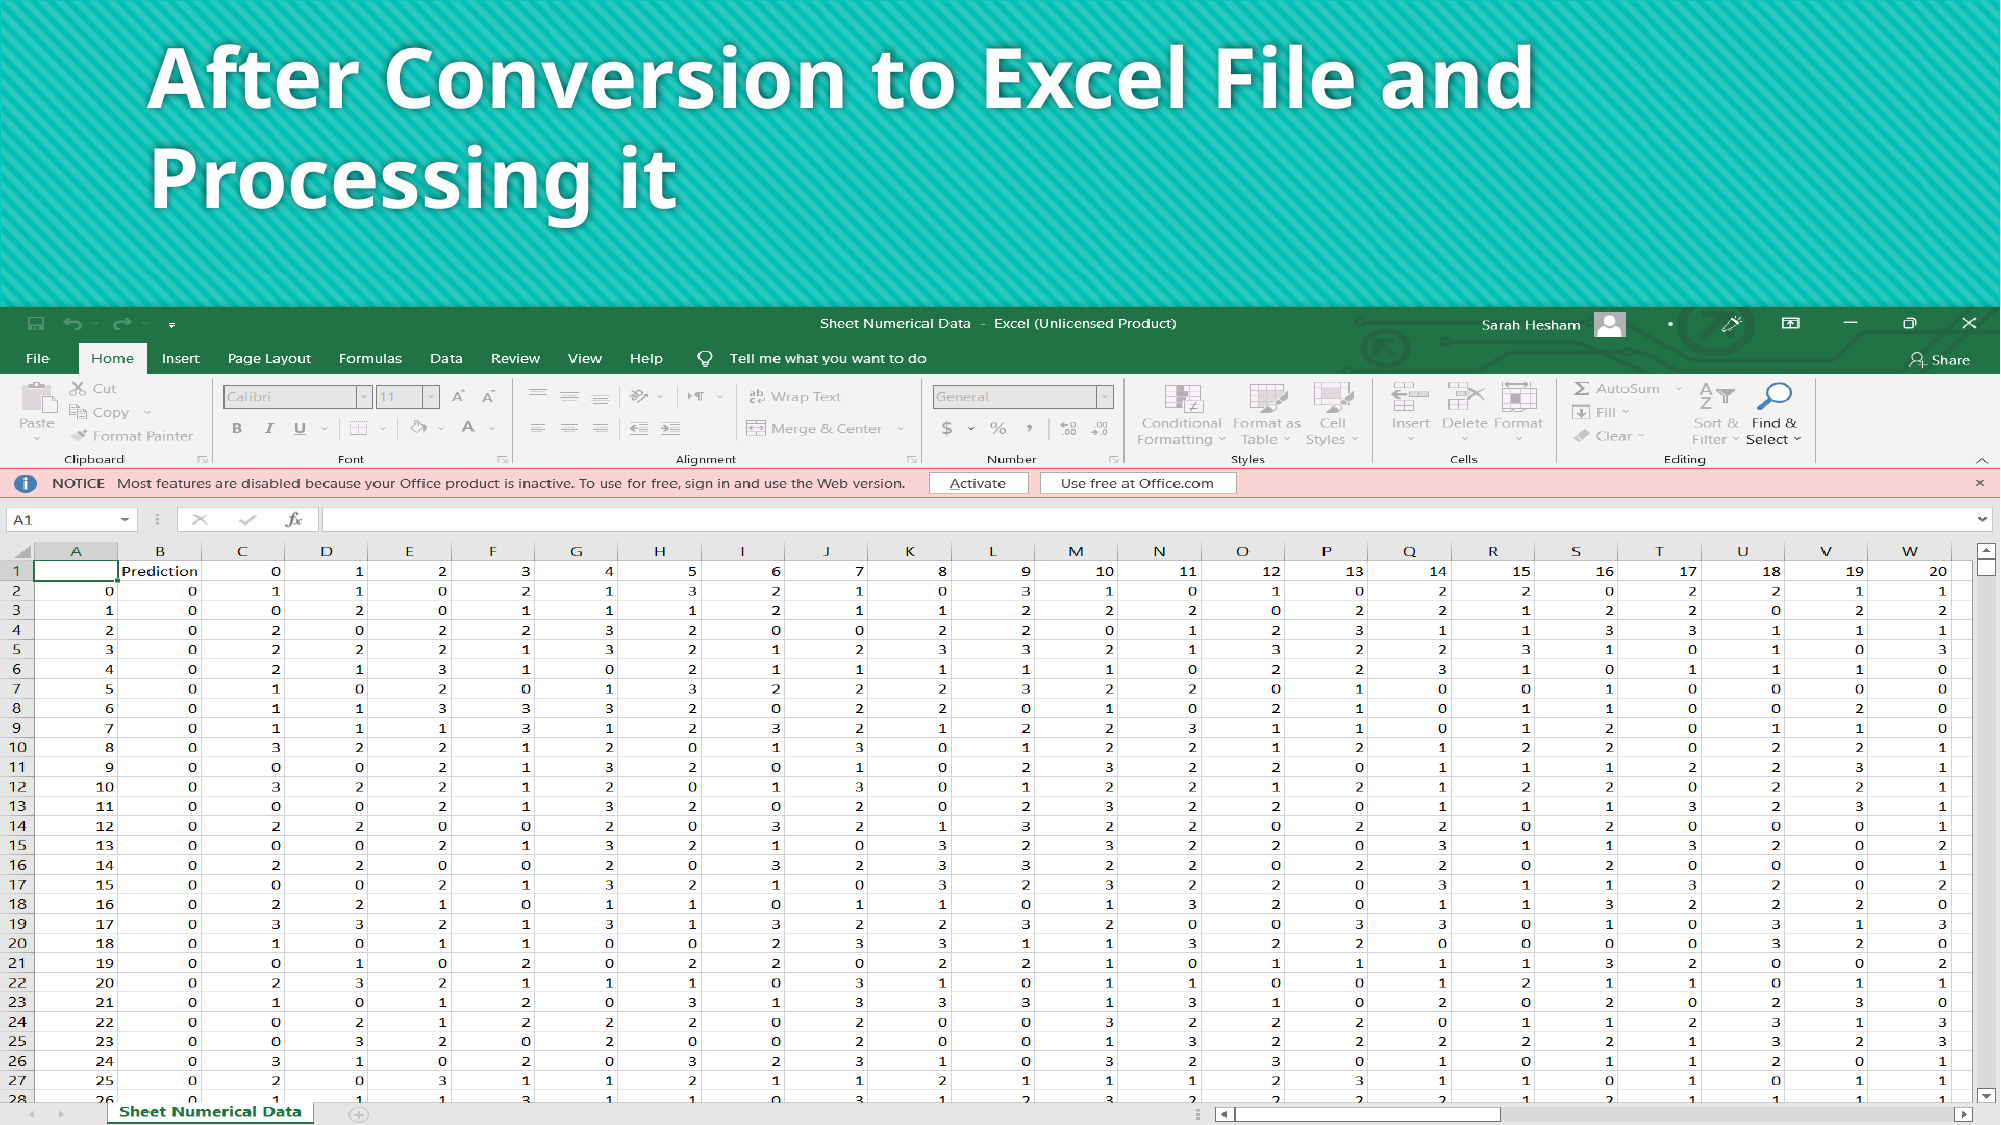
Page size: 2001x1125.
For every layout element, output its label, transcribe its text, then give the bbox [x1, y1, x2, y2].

title After Conversion to Excel File and Processing it [132, 73, 1868, 233]
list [0, 307, 2000, 1125]
